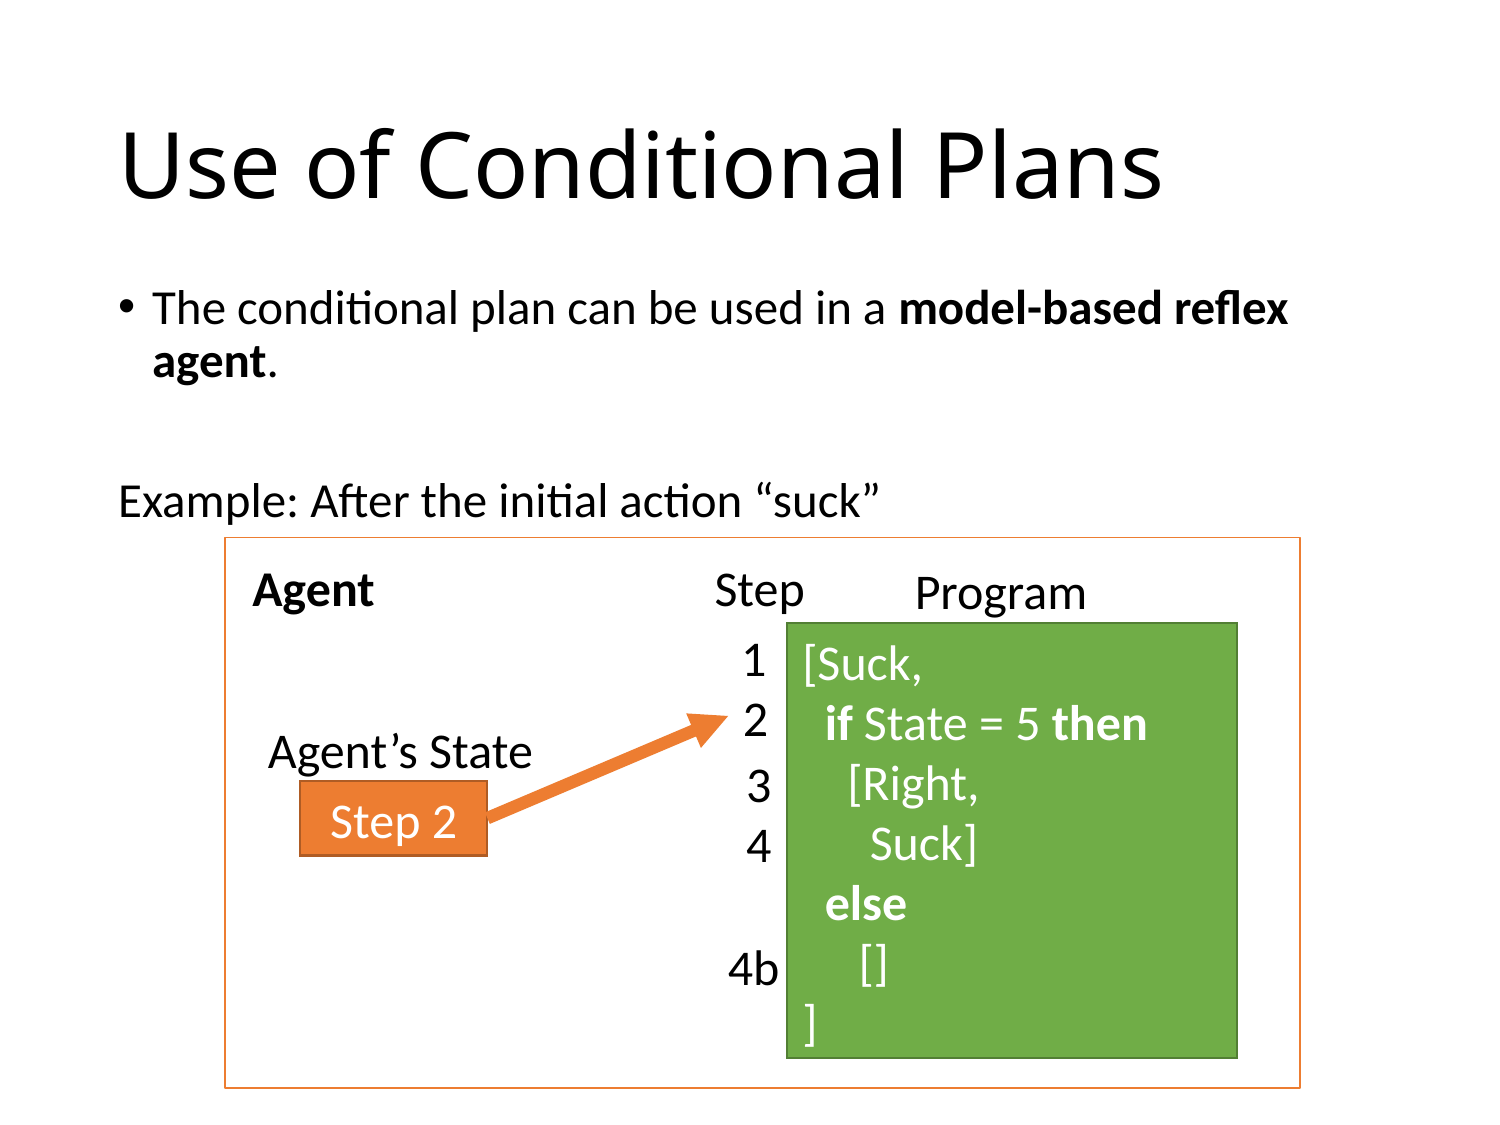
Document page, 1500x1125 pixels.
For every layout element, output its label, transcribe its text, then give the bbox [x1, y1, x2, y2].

title Use of Conditional Plans [103, 59, 1397, 275]
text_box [224, 537, 1300, 1089]
list The conditional plan can be used in a model-based reflex agent. Example: After the initial action “suck” [103, 275, 1397, 538]
